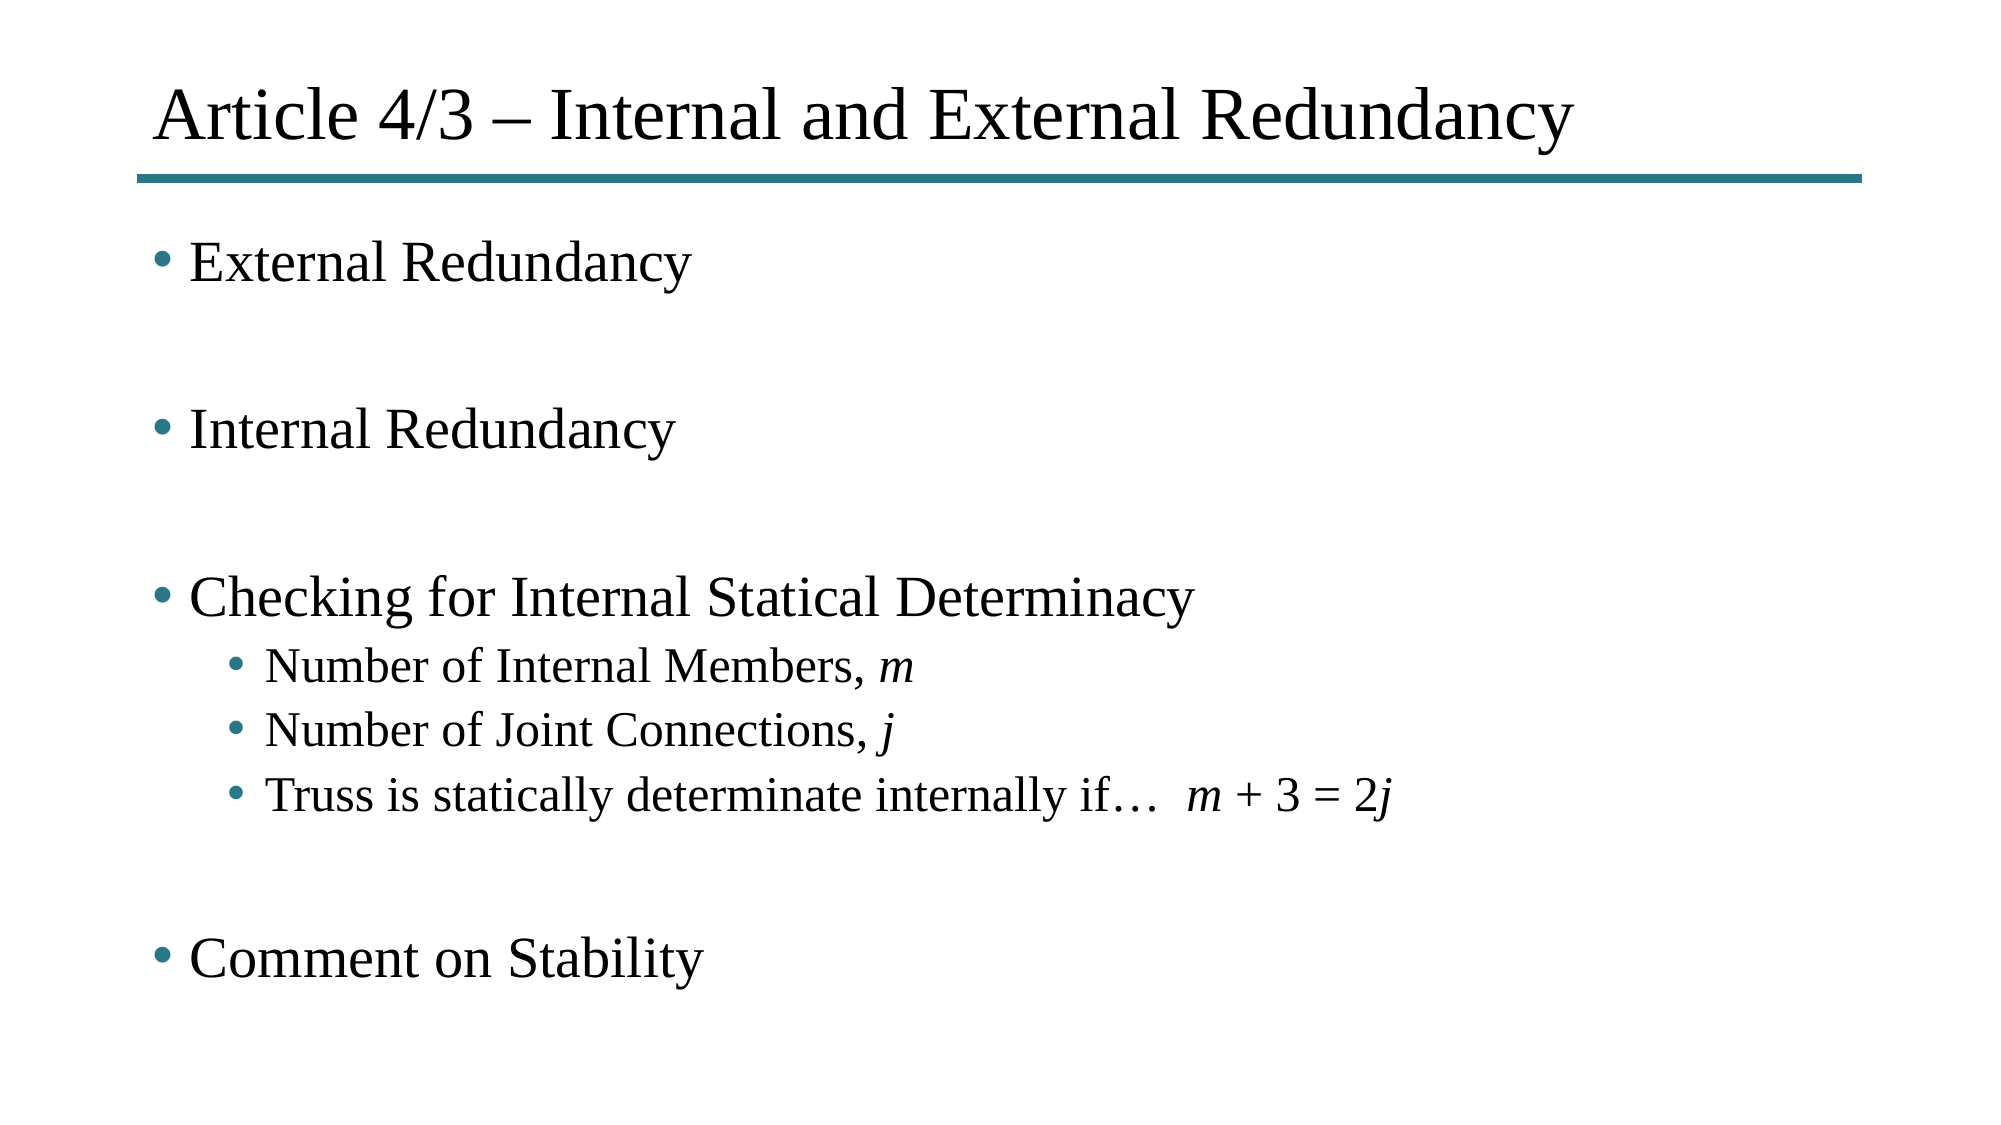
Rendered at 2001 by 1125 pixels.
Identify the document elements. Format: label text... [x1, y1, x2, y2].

title Article 4/3 – Internal and External Redundancy [137, 59, 1863, 170]
list External Redundancy Internal Redundancy Checking for Internal Statical Determinacy Number of Internal Members, m Number of Joint Connections, j Truss is statically determinate internally if… m + 3 = 2j Comment on Stability [137, 223, 1863, 1091]
